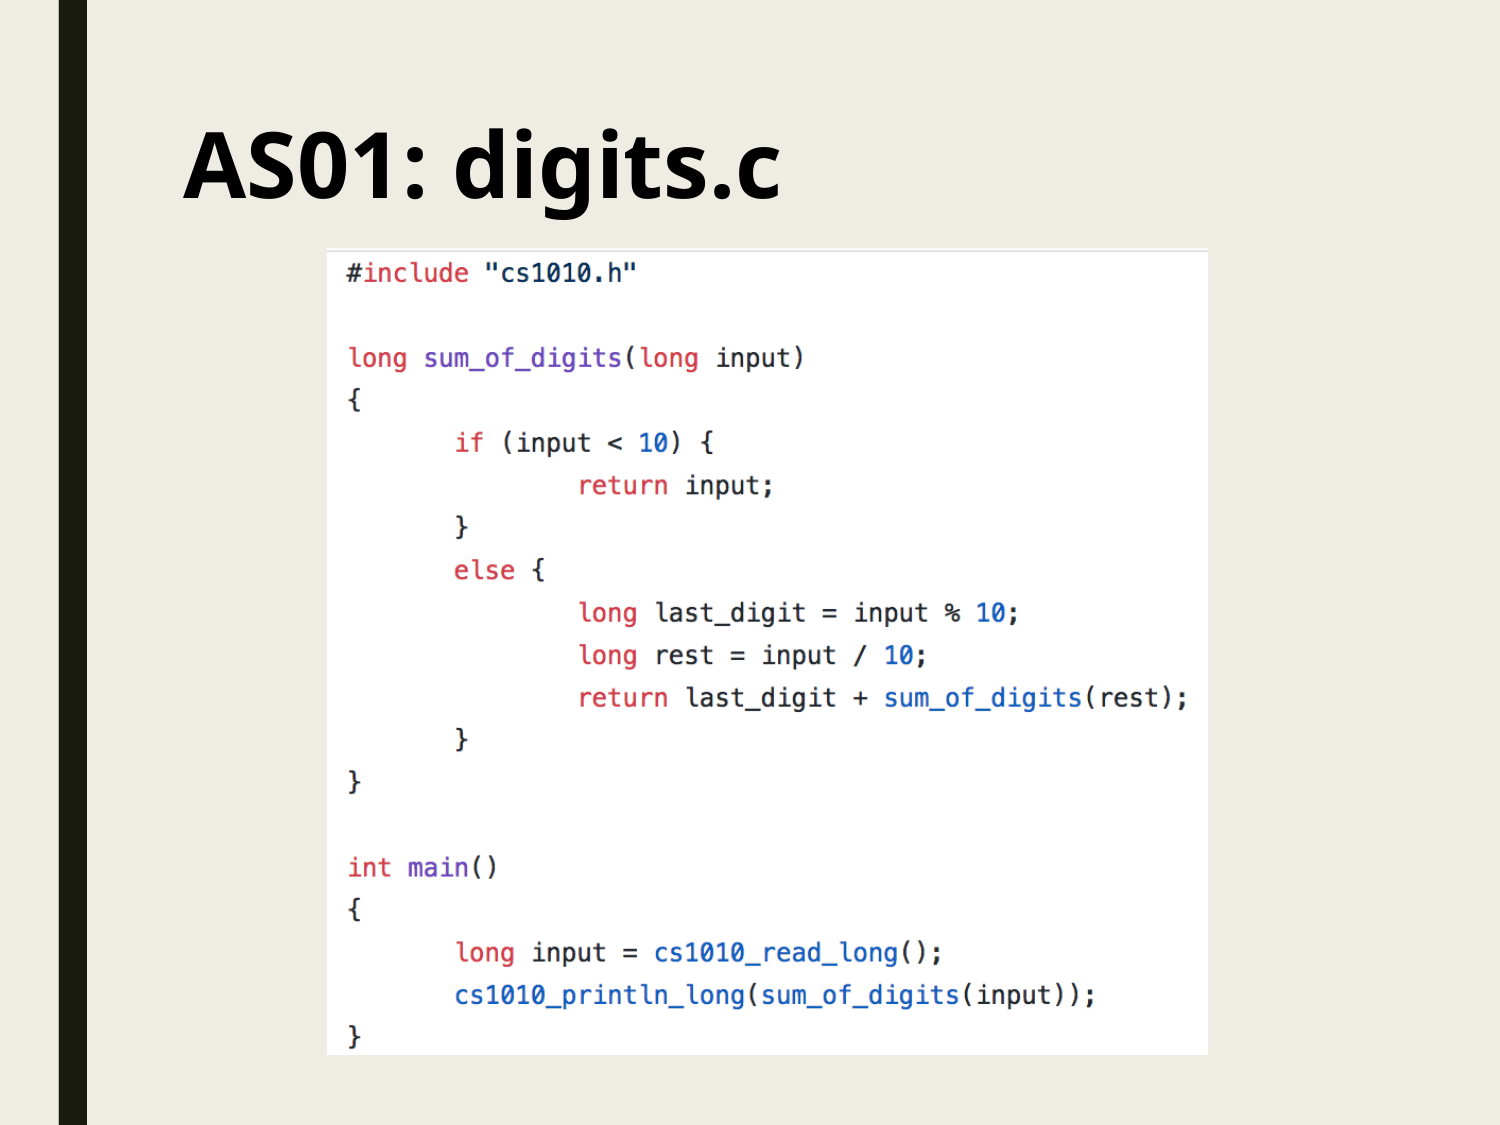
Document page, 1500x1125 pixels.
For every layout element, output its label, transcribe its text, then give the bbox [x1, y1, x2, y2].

title AS01: digits.c [168, 112, 1351, 357]
picture [327, 248, 1208, 1055]
